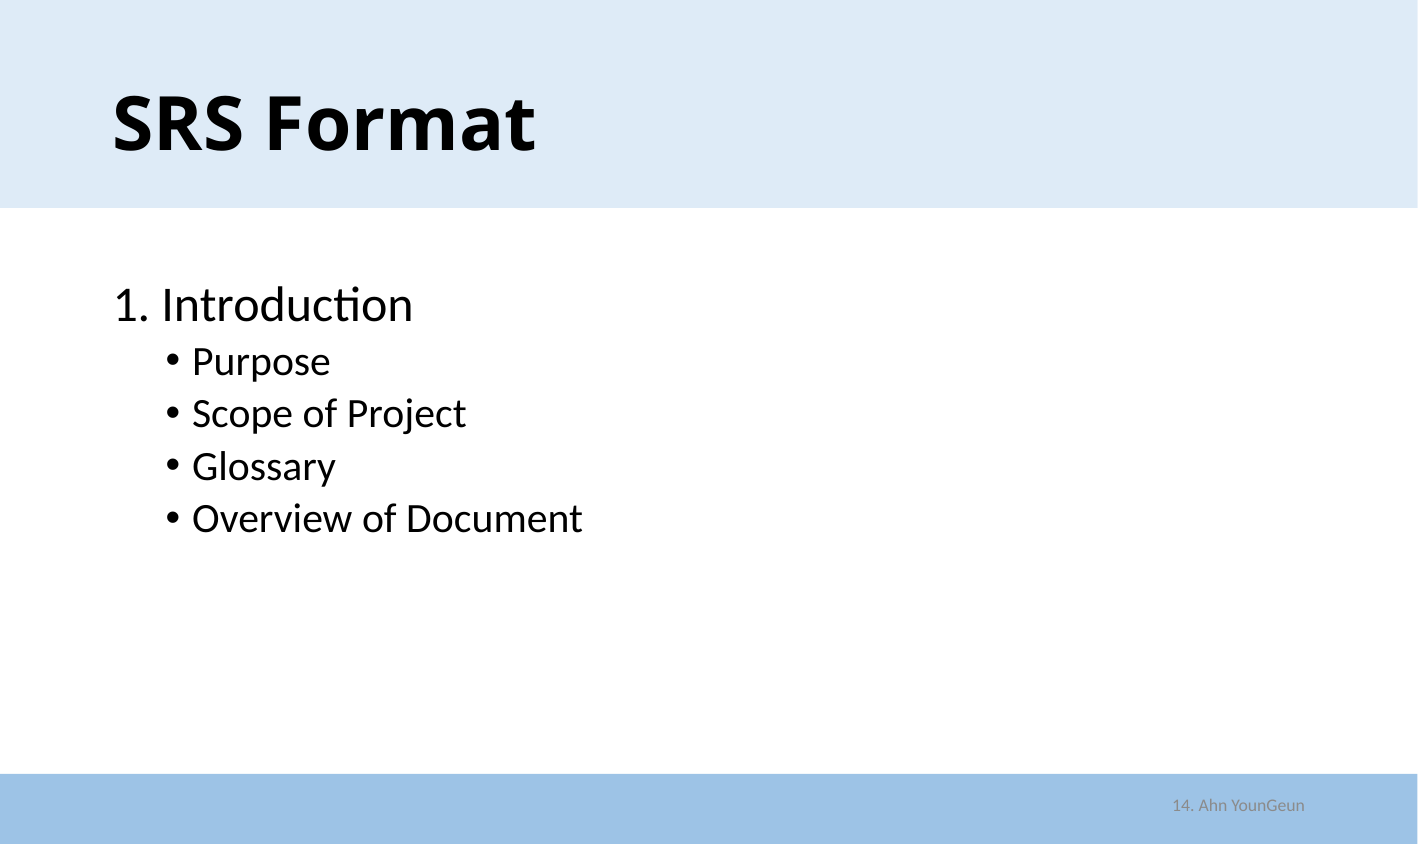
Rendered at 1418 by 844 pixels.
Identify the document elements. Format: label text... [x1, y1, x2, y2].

list 1. Introduction Purpose Scope of Project Glossary Overview of Document [97, 270, 1320, 657]
title SRS Format [97, 44, 1320, 208]
slide_number 14. Ahn YounGeun [1001, 782, 1320, 827]
text_box [0, 0, 1418, 209]
